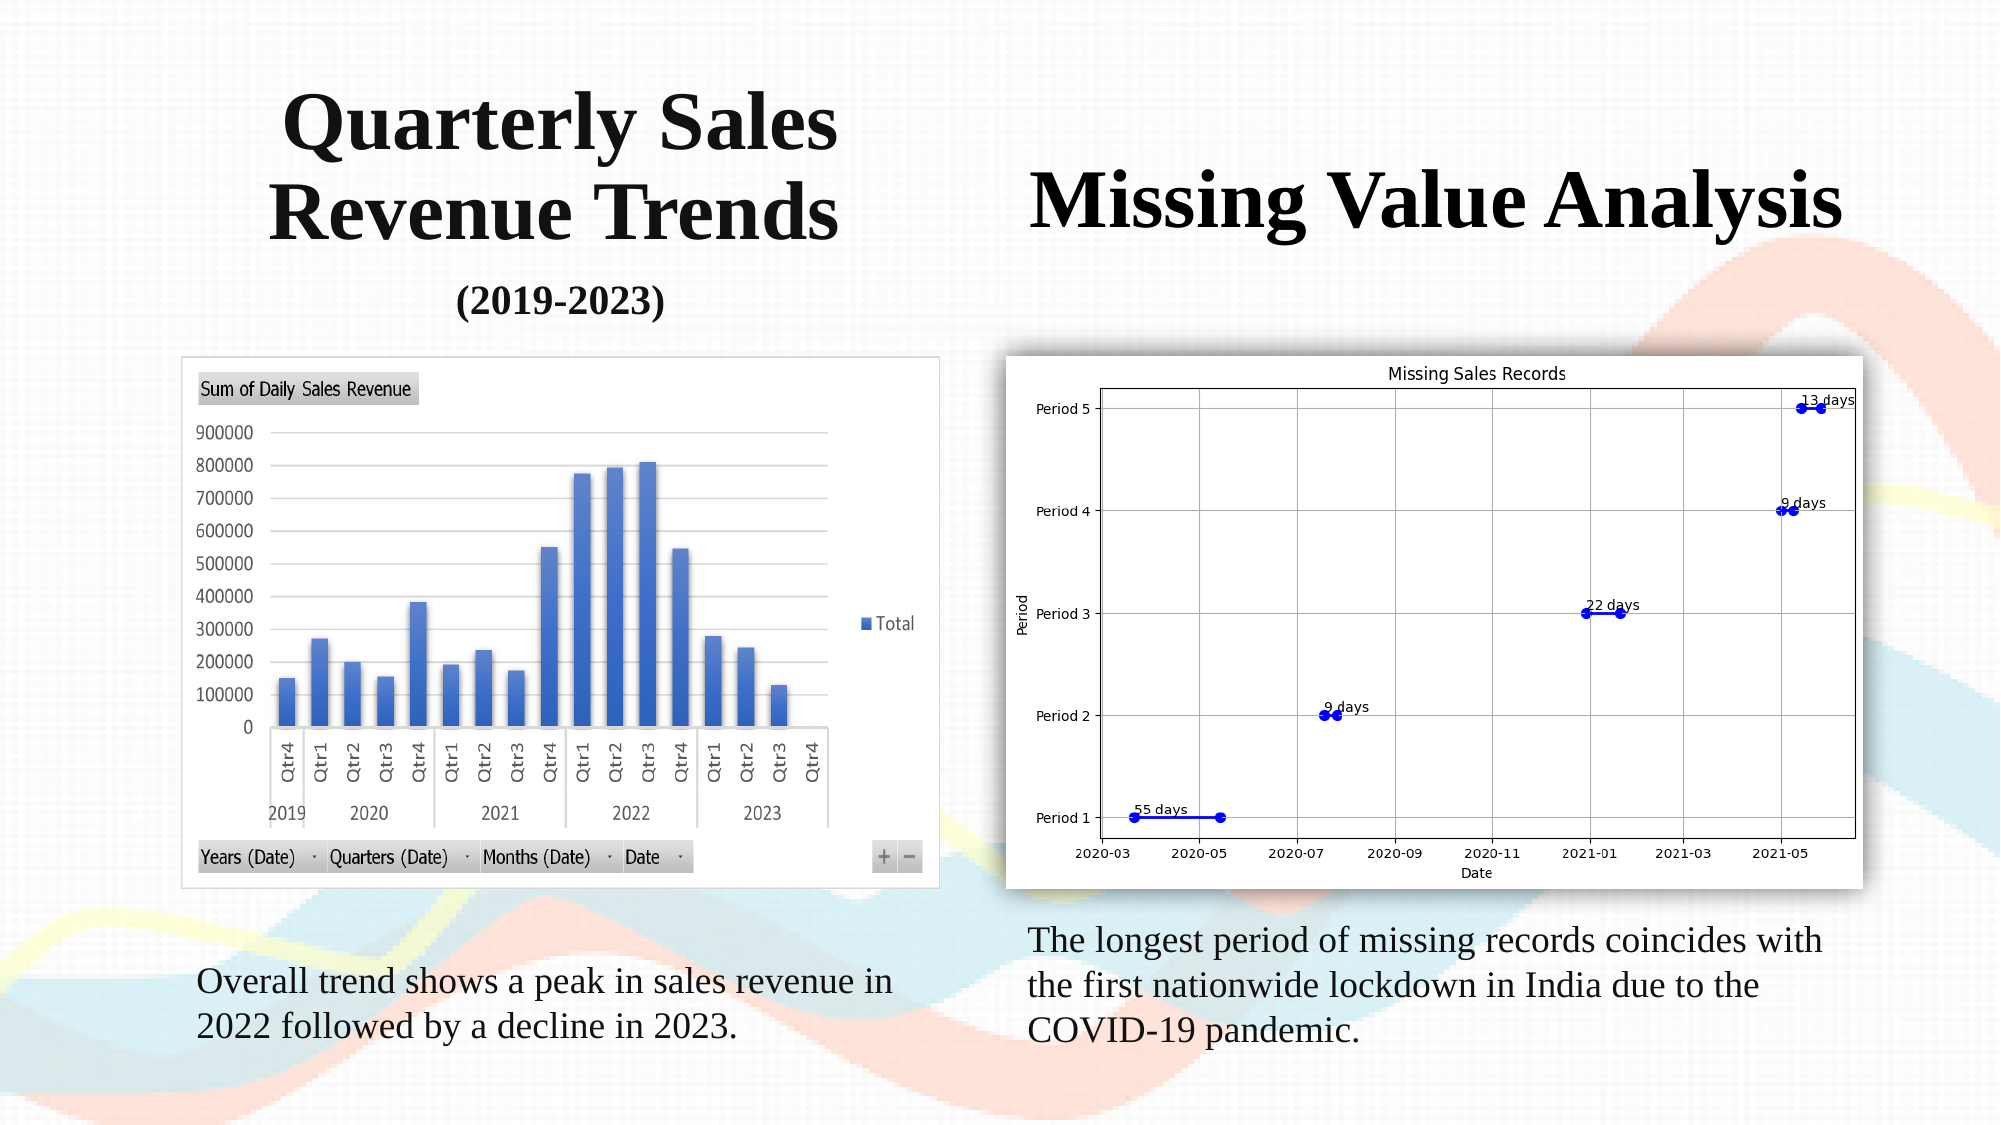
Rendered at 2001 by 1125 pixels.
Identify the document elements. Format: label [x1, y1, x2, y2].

picture [0, 0, 2000, 1125]
list [1006, 356, 1863, 889]
list [181, 356, 940, 889]
